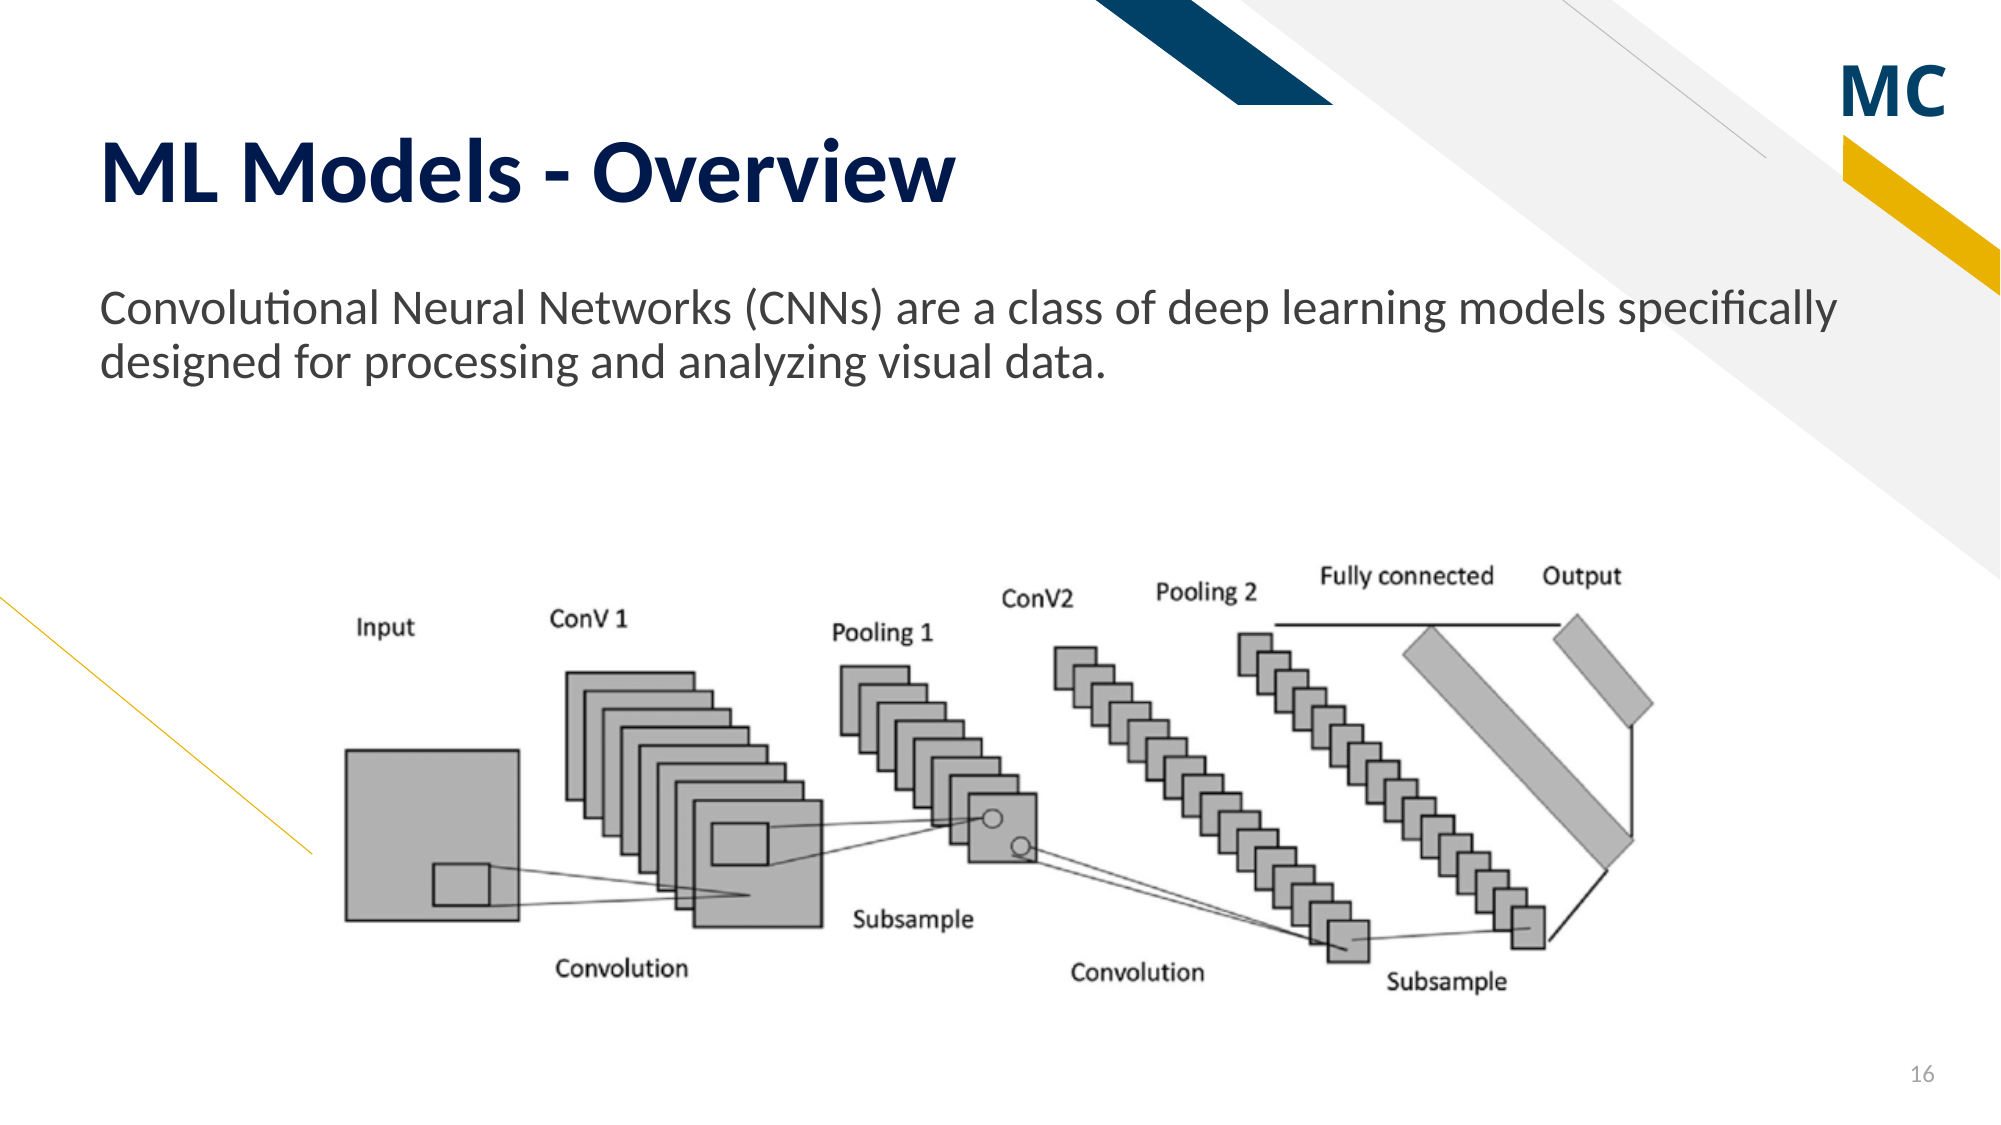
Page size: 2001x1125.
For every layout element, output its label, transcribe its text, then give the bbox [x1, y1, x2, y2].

picture [335, 564, 1665, 1014]
list Convolutional Neural Networks (CNNs) are a class of deep learning models specifically designed for processing and analyzing visual data. [85, 274, 1863, 1014]
title ML Models - Overview [85, 34, 1453, 223]
slide_number 16 [1828, 1042, 1950, 1103]
